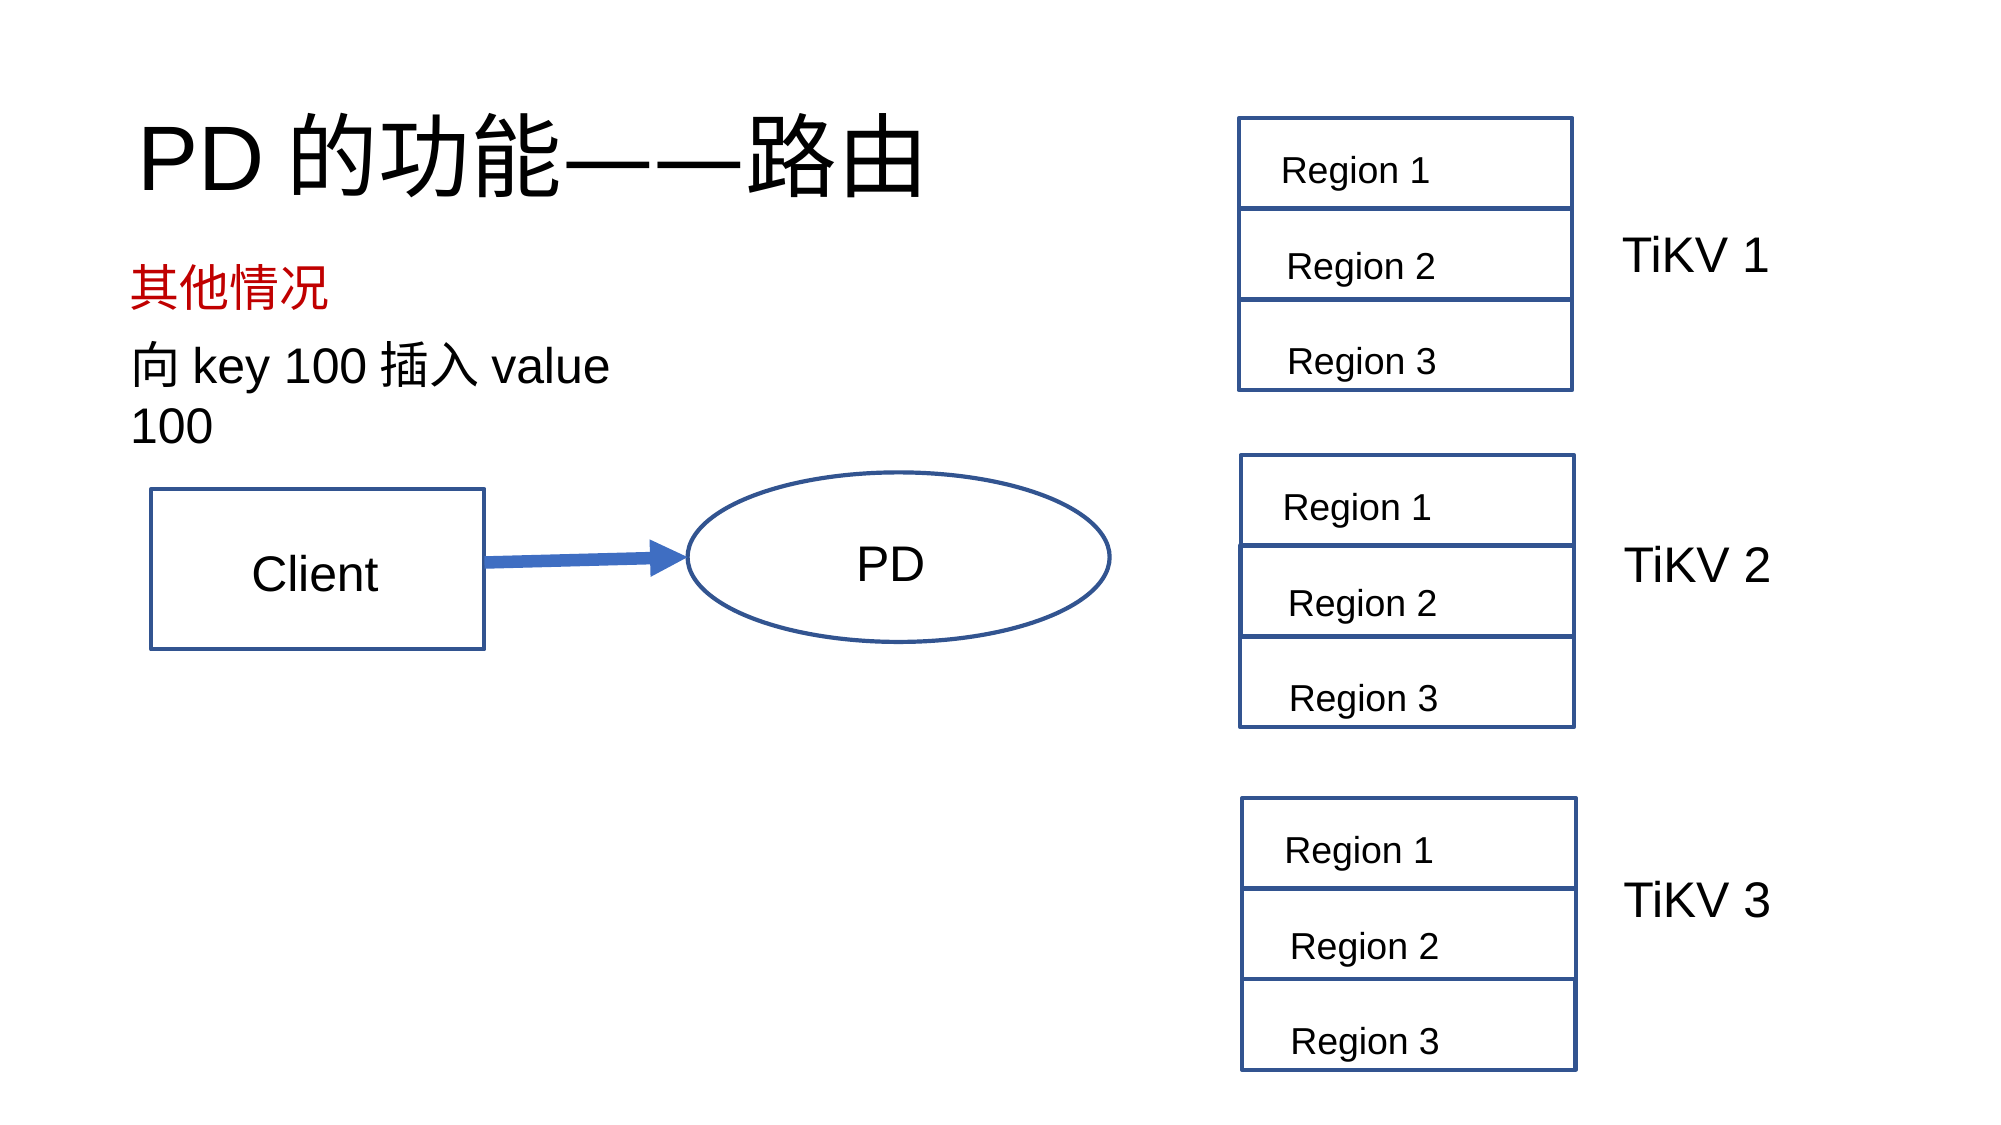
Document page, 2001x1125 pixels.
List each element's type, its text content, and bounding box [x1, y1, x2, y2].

text_box Region 2 [1271, 234, 1595, 295]
text_box Region 3 [1272, 329, 1596, 390]
text_box [1237, 116, 1574, 206]
text_box PD [841, 524, 1133, 600]
text_box [149, 487, 486, 651]
text_box [1237, 297, 1574, 392]
text_box [1239, 453, 1576, 543]
text_box Region 2 [1274, 914, 1599, 975]
text_box [1240, 977, 1578, 1072]
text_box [484, 556, 688, 563]
title PD的功能——路由 [137, 52, 1863, 270]
text_box [1238, 543, 1576, 635]
text_box [1238, 635, 1576, 729]
text_box Region 1 [1269, 818, 1593, 879]
text_box Client [236, 533, 521, 609]
text_box [685, 470, 1096, 645]
text_box TiKV 2 [1608, 525, 2000, 601]
text_box Region 3 [1273, 666, 1598, 727]
text_box Region 3 [1275, 1009, 1599, 1069]
text_box [1237, 206, 1574, 297]
text_box 向key 100插入value 100 [115, 326, 706, 461]
text_box [1240, 796, 1578, 886]
text_box TiKV 1 [1607, 215, 2000, 291]
text_box Region 1 [1266, 138, 1590, 199]
text_box Region 2 [1273, 571, 1597, 632]
text_box Region 1 [1267, 475, 1592, 536]
text_box 其他情况 [114, 248, 1041, 324]
text_box [1240, 886, 1578, 977]
text_box TiKV 3 [1608, 859, 2000, 935]
